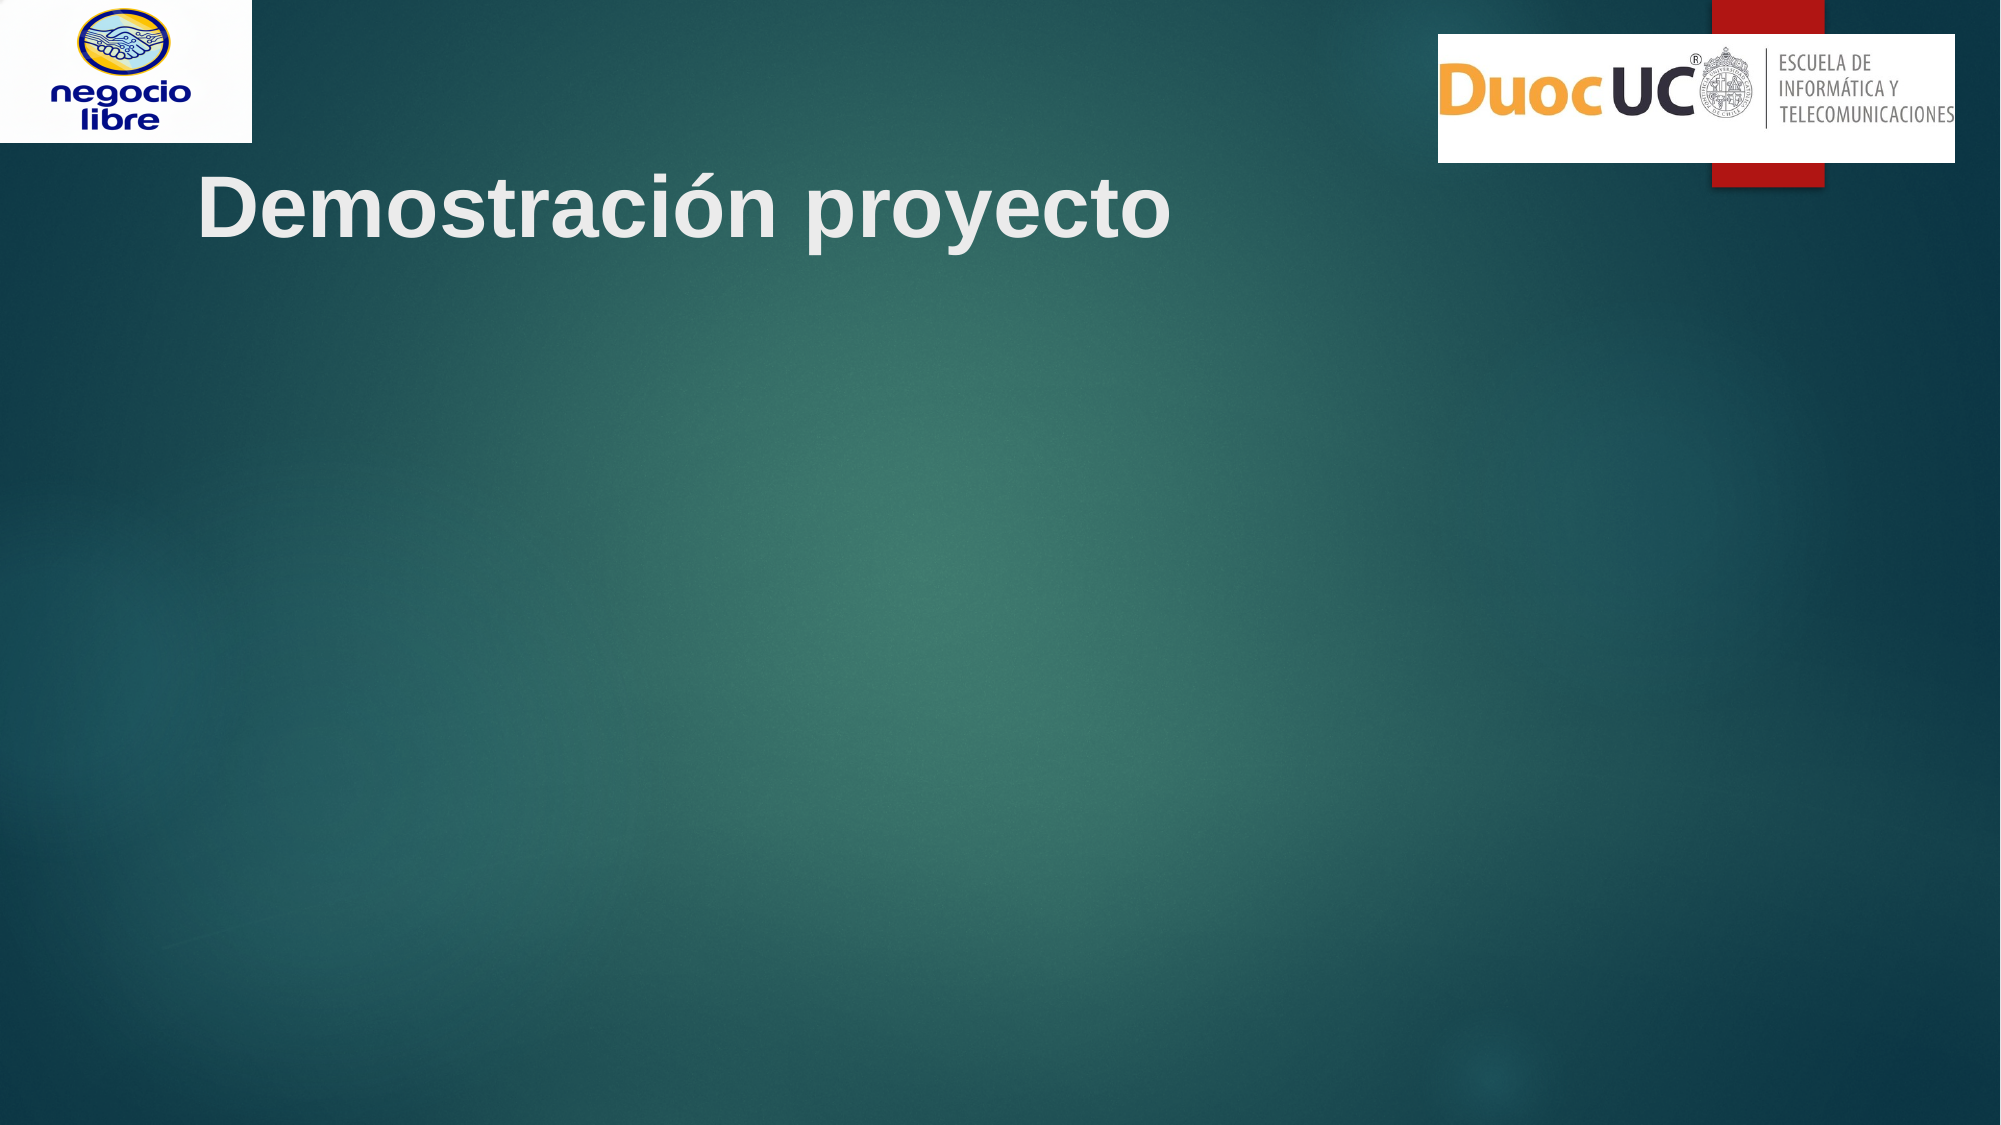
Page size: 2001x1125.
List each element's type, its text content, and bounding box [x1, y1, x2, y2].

title Demostración proyecto [181, 142, 1724, 373]
picture [0, 0, 2001, 1125]
